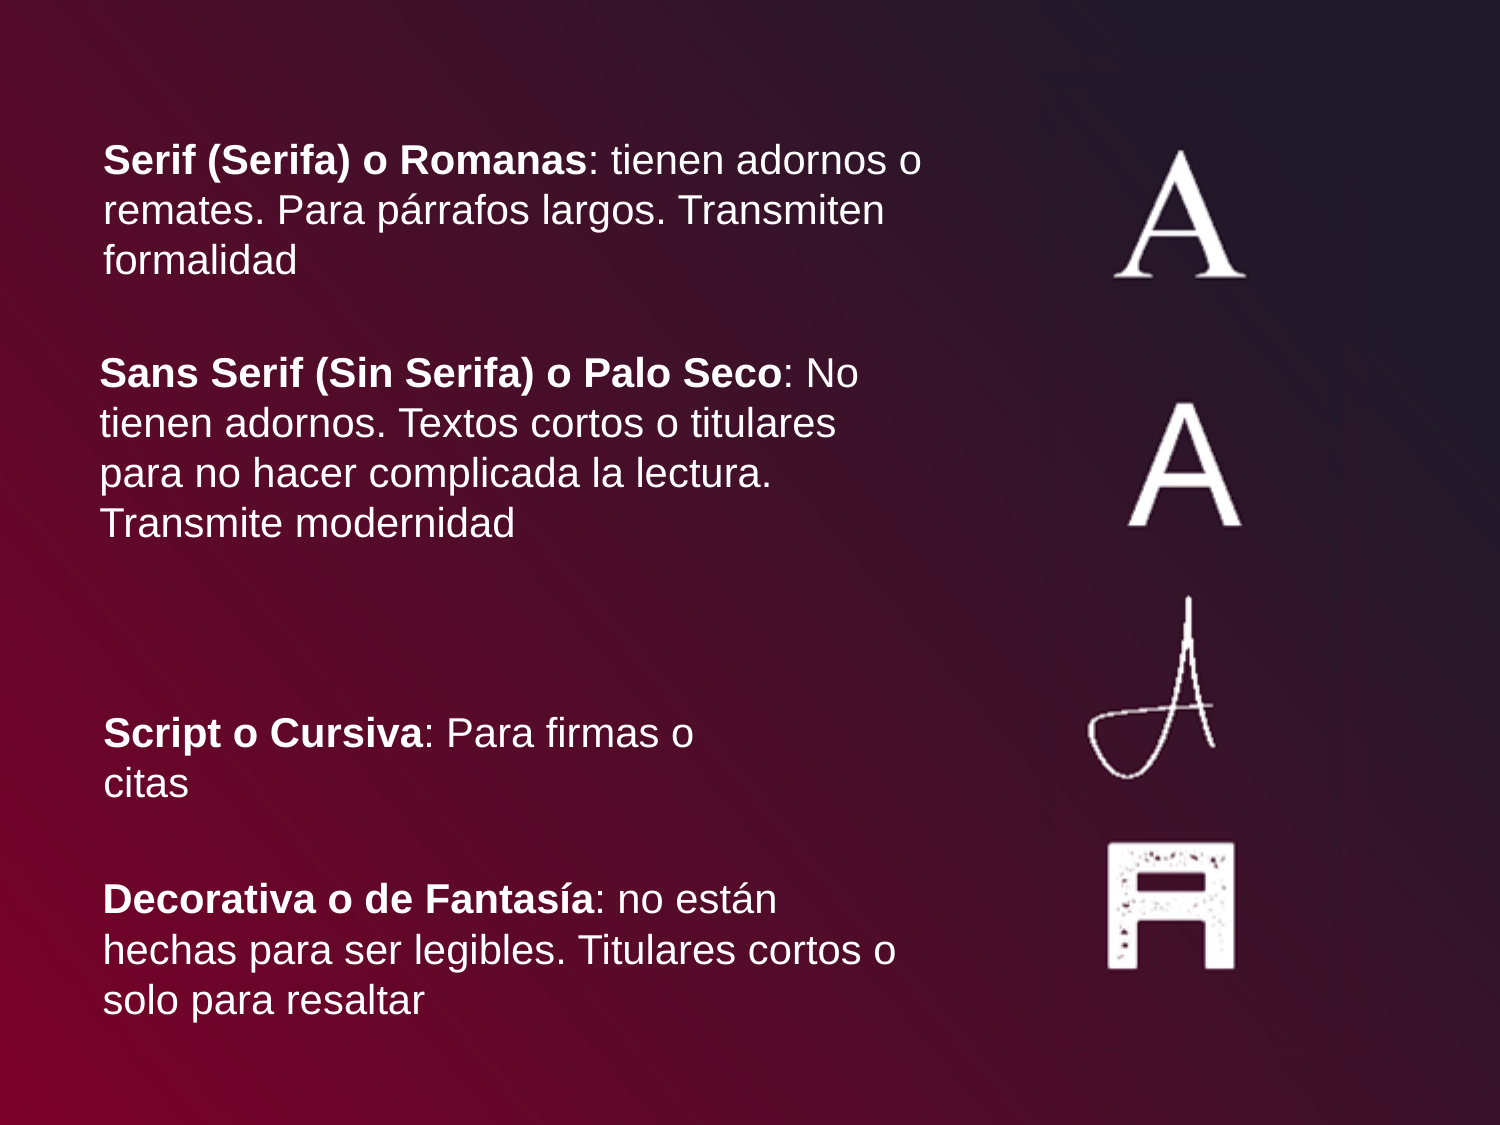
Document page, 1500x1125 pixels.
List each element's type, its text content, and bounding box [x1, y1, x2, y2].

picture [1037, 56, 1365, 1057]
text_box Sans Serif (Sin Serifa) o Palo Seco: No tienen adornos. Textos cortos o titulares para no hacer complicada la lectura. Transmite modernidad [84, 338, 924, 553]
text_box Decorativa o de Fantasía: no están hechas para ser legibles. Titulares cortos o solo para resaltar [87, 864, 928, 1030]
text_box Script o Cursiva: Para firmas o citas [88, 697, 798, 813]
text_box Serif (Serifa) o Romanas: tienen adornos o remates. Para párrafos largos. Transmiten formalidad [88, 125, 1032, 291]
